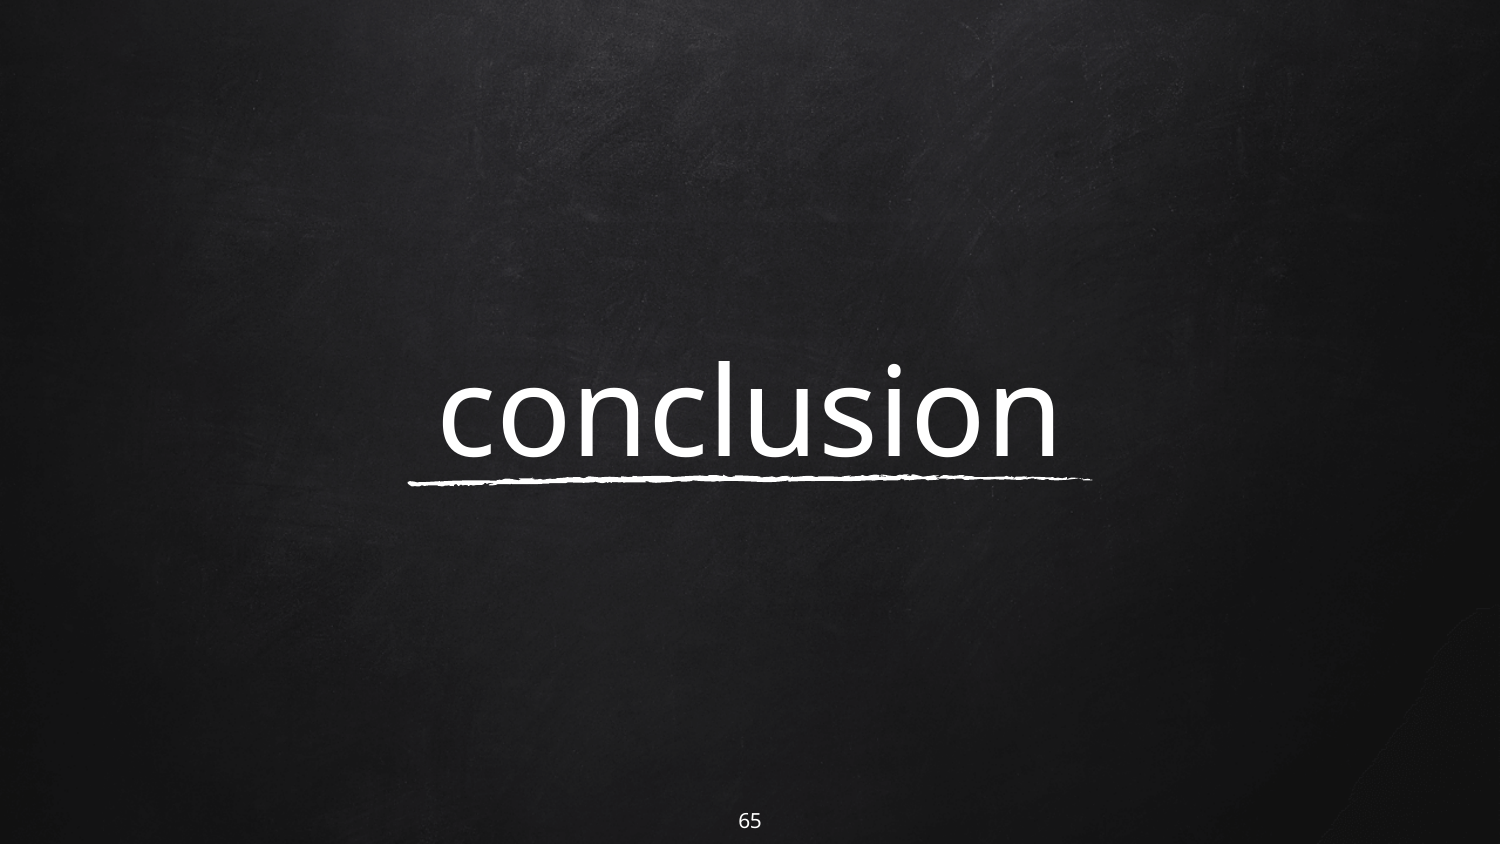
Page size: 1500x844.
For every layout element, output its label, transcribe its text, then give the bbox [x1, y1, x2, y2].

picture [0, 0, 1500, 844]
slide_number 65 [705, 792, 795, 844]
text_box [407, 474, 1093, 487]
title conclusion [112, 332, 1388, 497]
